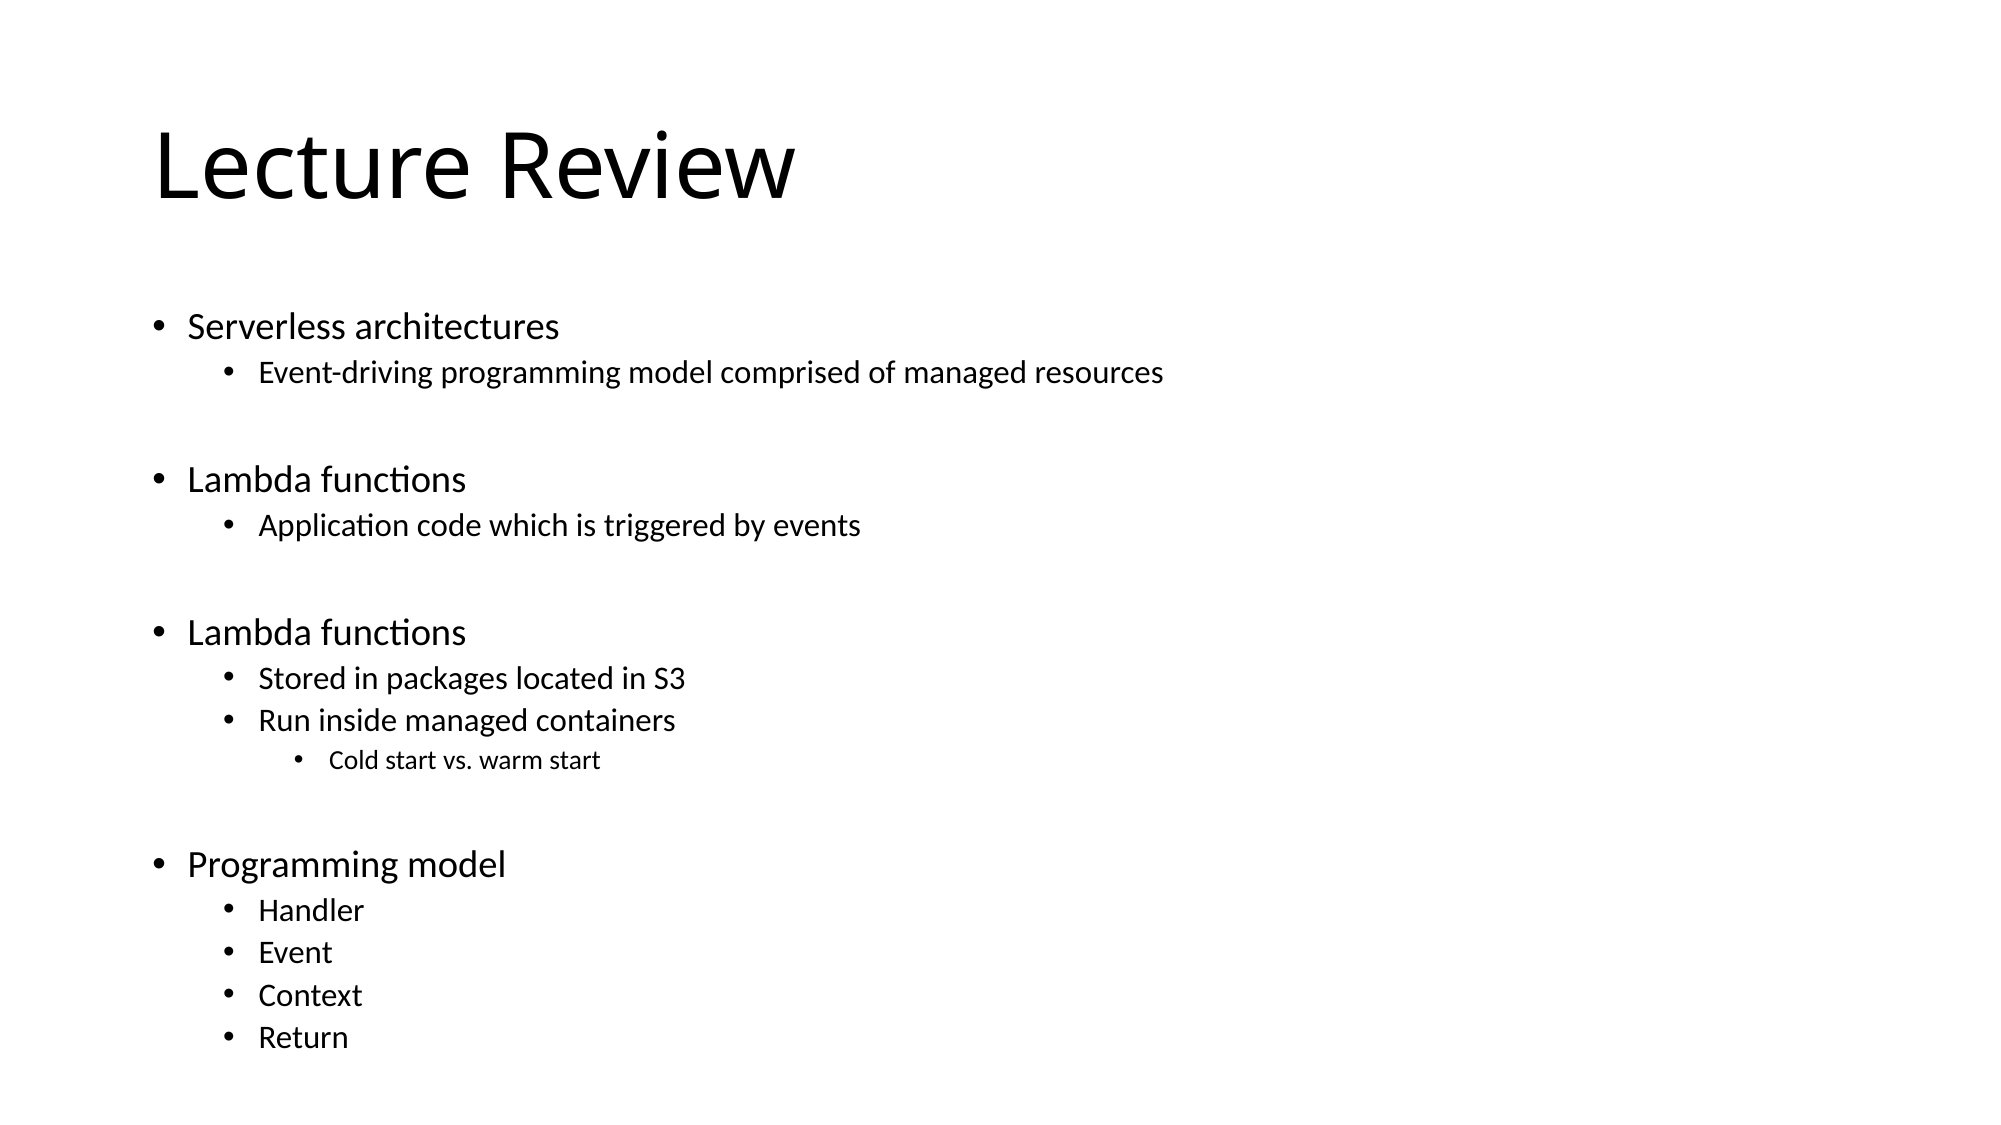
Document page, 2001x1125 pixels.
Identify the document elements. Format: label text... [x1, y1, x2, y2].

title Lecture Review [137, 59, 1863, 278]
list Serverless architectures Event-driving programming model comprised of managed resources Lambda functions Application code which is triggered by events Lambda functions Stored in packages located in S3 Run inside managed containers Cold start vs. warm start Programming model Handler Event Context Return [137, 299, 1863, 1066]
